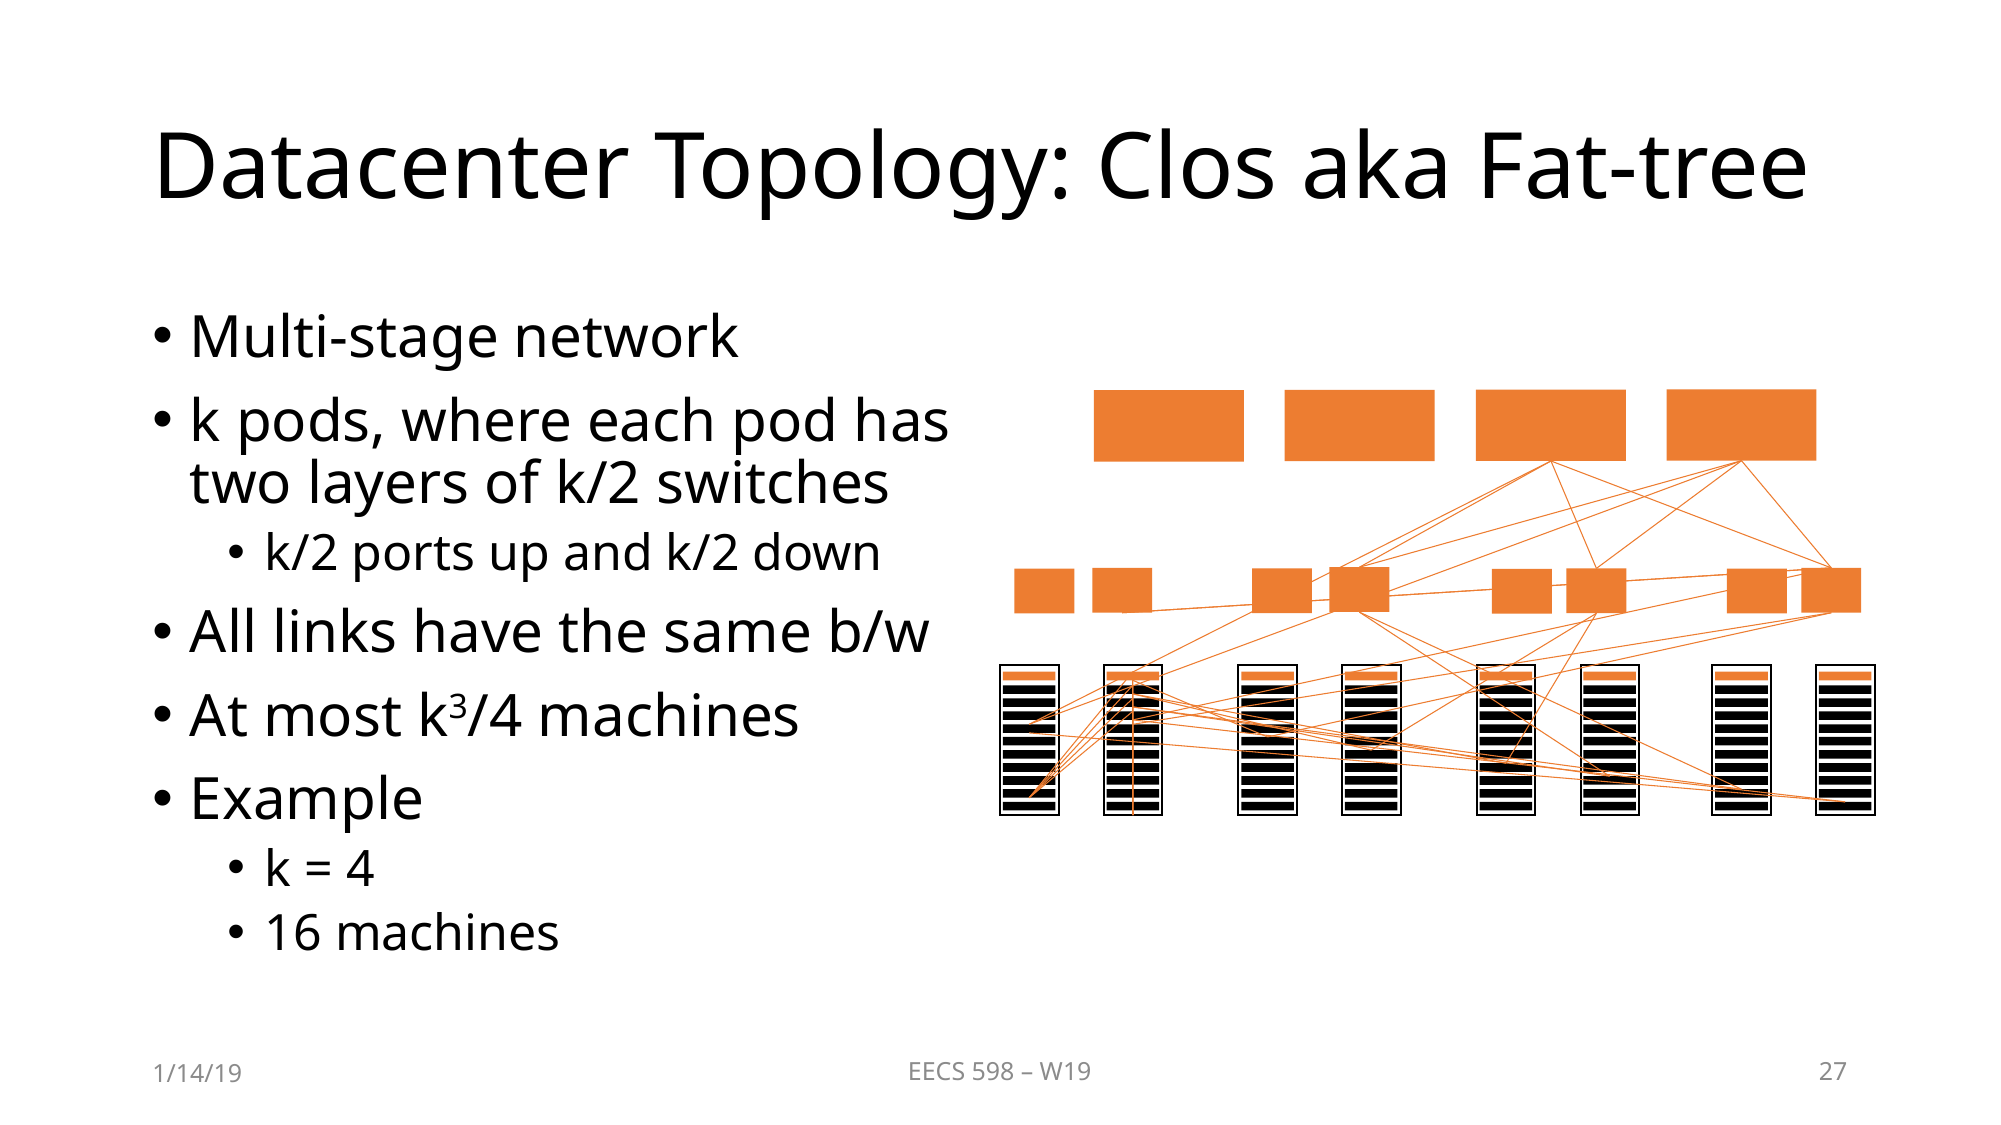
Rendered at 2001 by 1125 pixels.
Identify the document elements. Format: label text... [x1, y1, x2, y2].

title Datacenter Topology: Clos aka Fat-tree [137, 59, 1863, 278]
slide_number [137, 1042, 588, 1103]
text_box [999, 389, 1875, 816]
slide_number 27 [1412, 1042, 1863, 1103]
footer EECS 598 – W19 [662, 1042, 1338, 1103]
list Multi-stage network k pods, where each pod has two layers of k/2 switches k/2 ports up and k/2 down All links have the same b/w At most k3/4 machines Example k = 4 16 machines [137, 299, 988, 1014]
